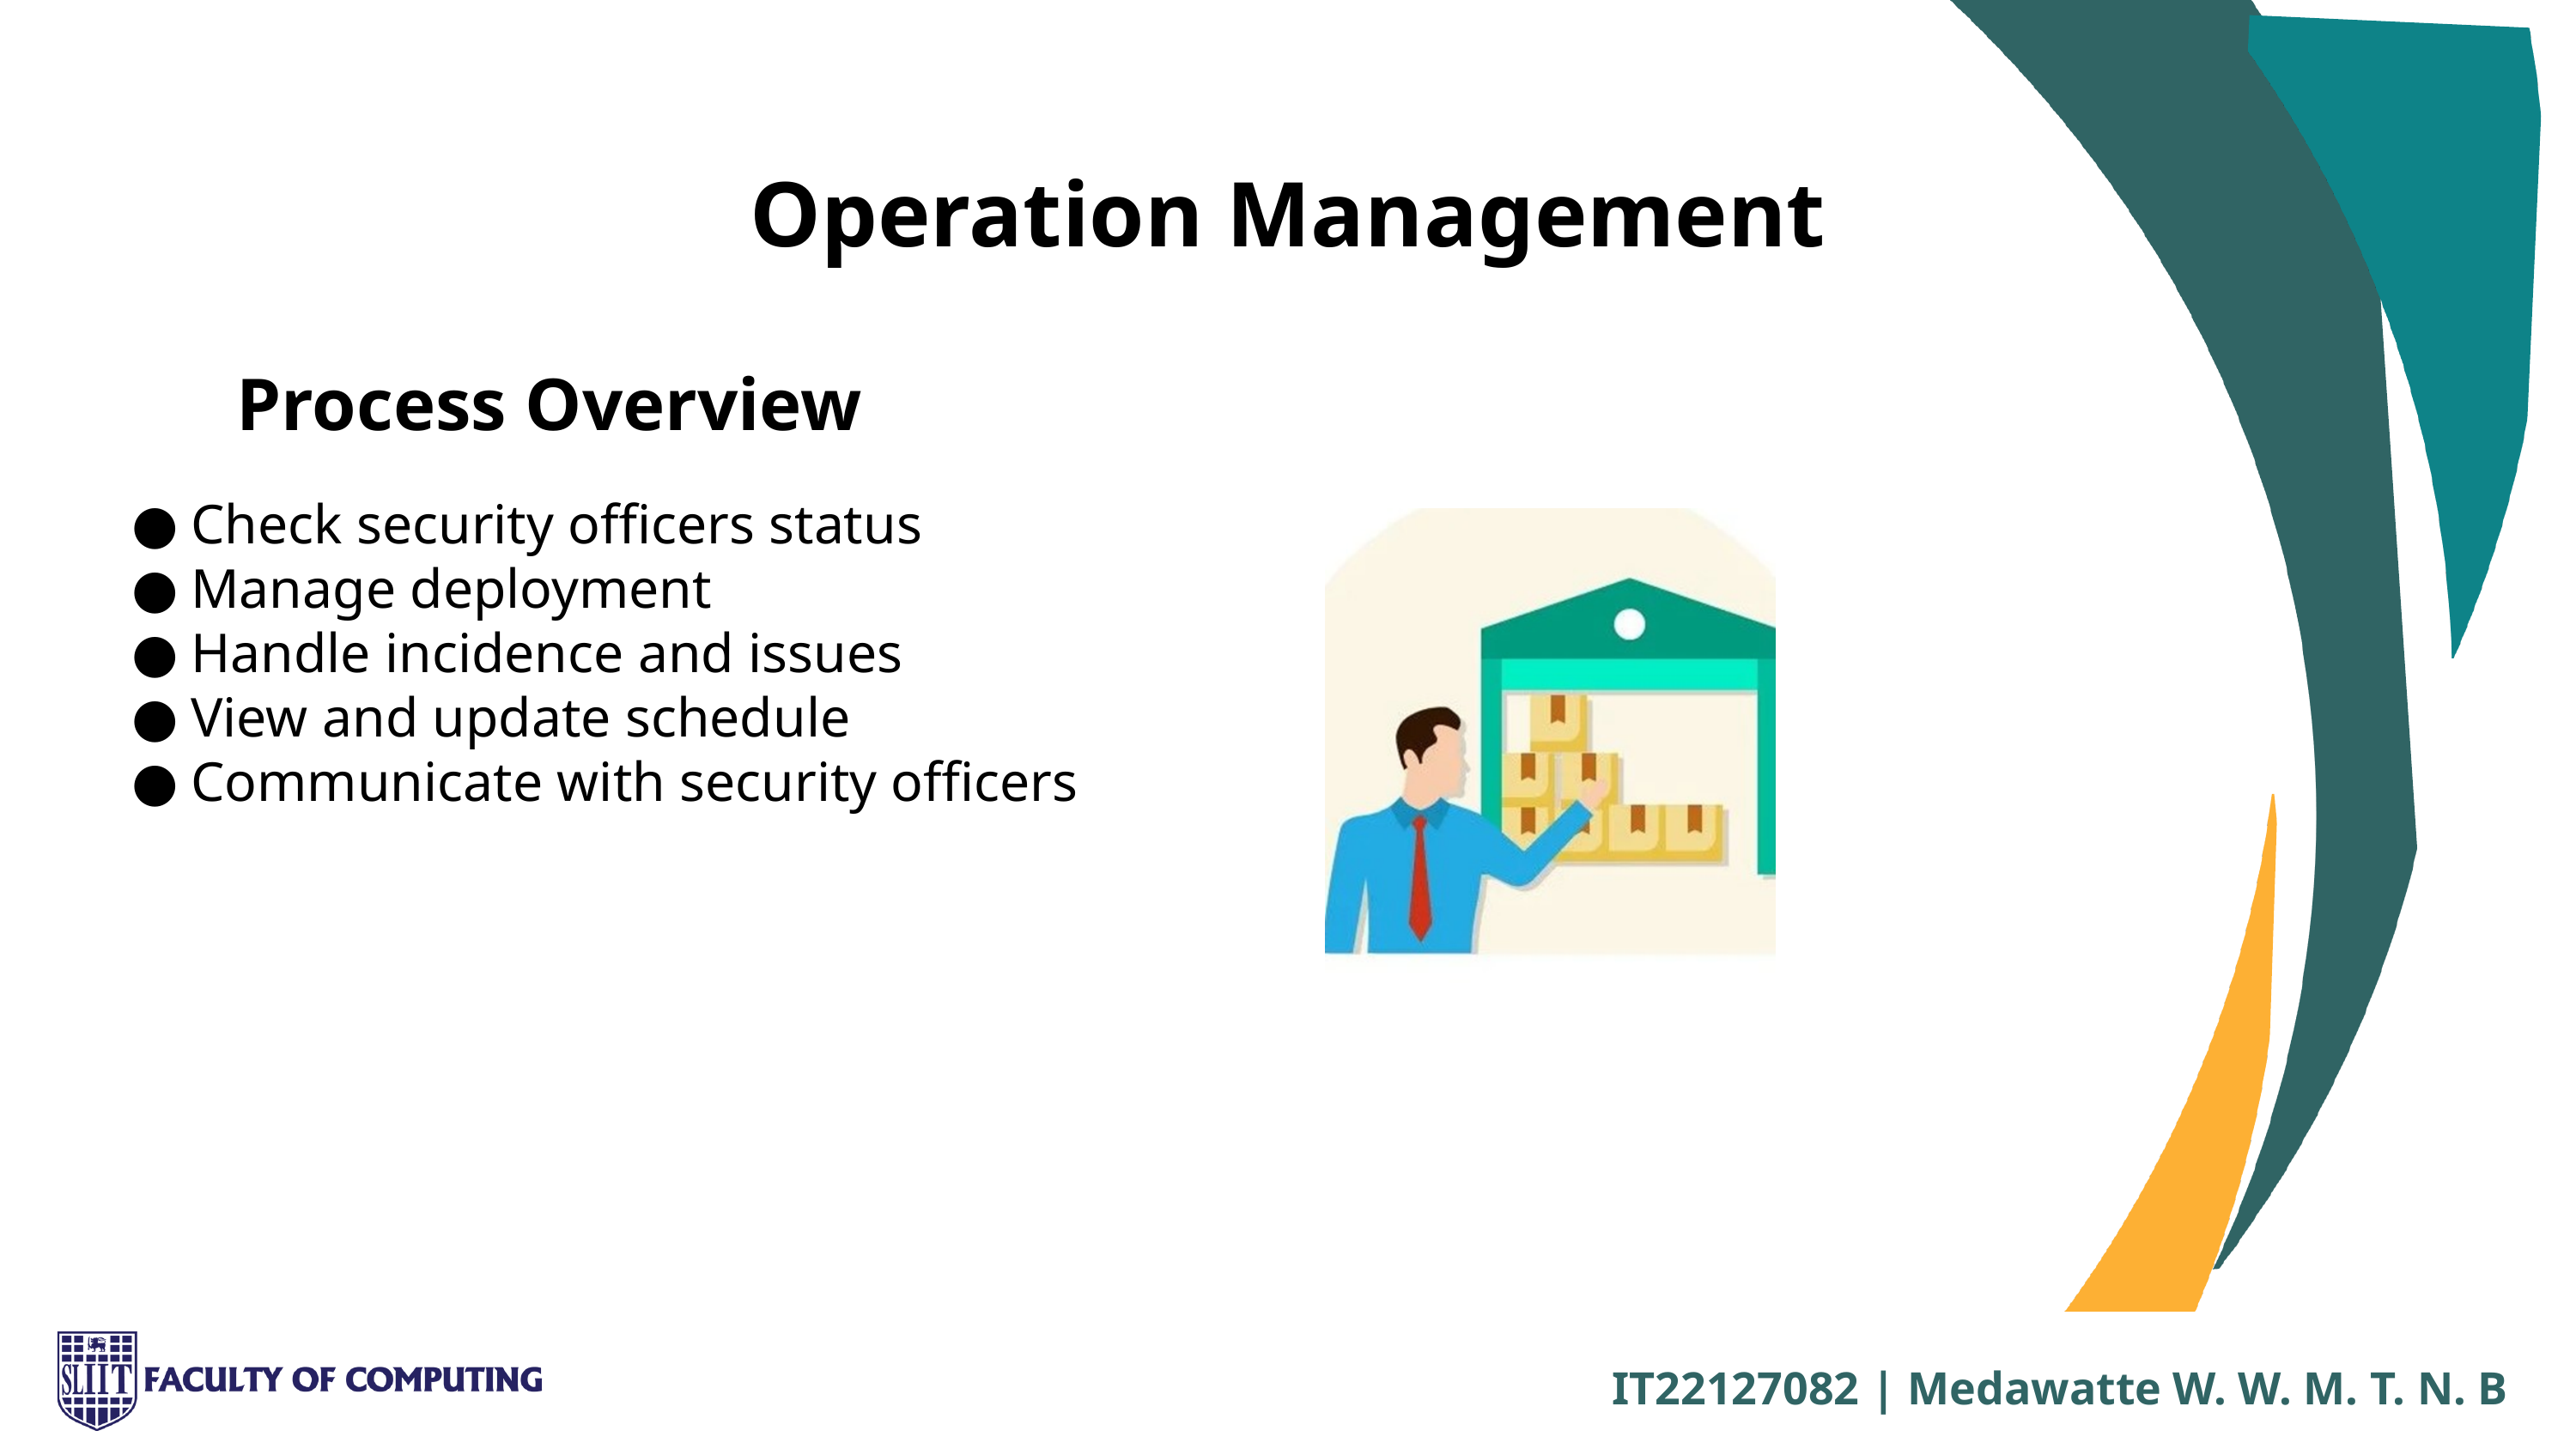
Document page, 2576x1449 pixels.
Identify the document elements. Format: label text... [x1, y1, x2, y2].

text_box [1829, 0, 2546, 1311]
picture [1325, 508, 1816, 1026]
text_box Operation Management [556, 143, 1826, 265]
text_box Process Overview [236, 348, 1826, 413]
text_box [0, 1311, 2576, 1449]
text_box Check security officers status Manage deployment Handle incidence and issues View and update schedule Communicate with security officers [113, 413, 1826, 889]
